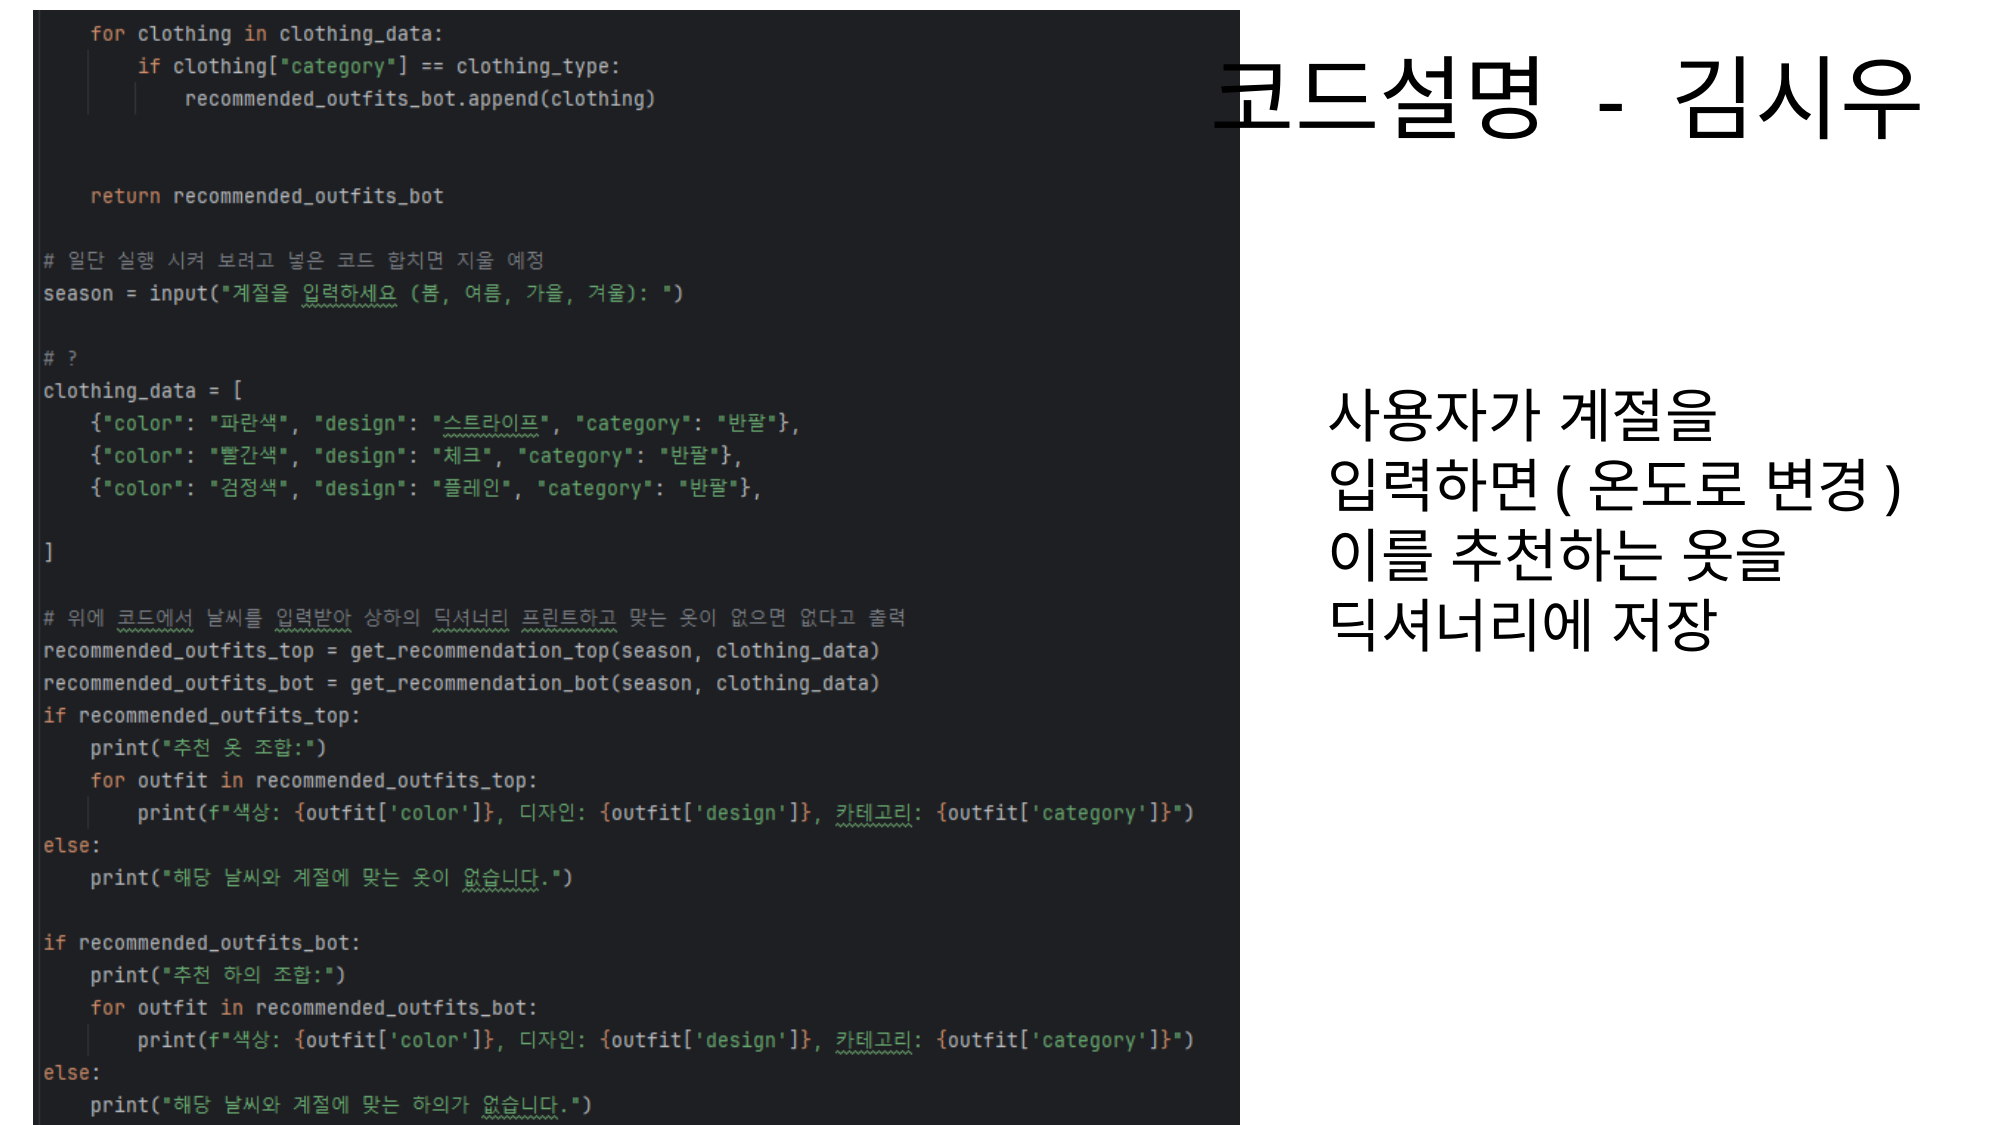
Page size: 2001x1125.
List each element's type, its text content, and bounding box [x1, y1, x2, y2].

picture [33, 10, 1240, 1125]
text_box 코드설명 - 김시우 [1116, 0, 2000, 160]
text_box 사용자가 계절을 입력하면(온도로 변경) 이를 추천하는 옷을 딕셔너리에 저장 [1313, 371, 1967, 667]
